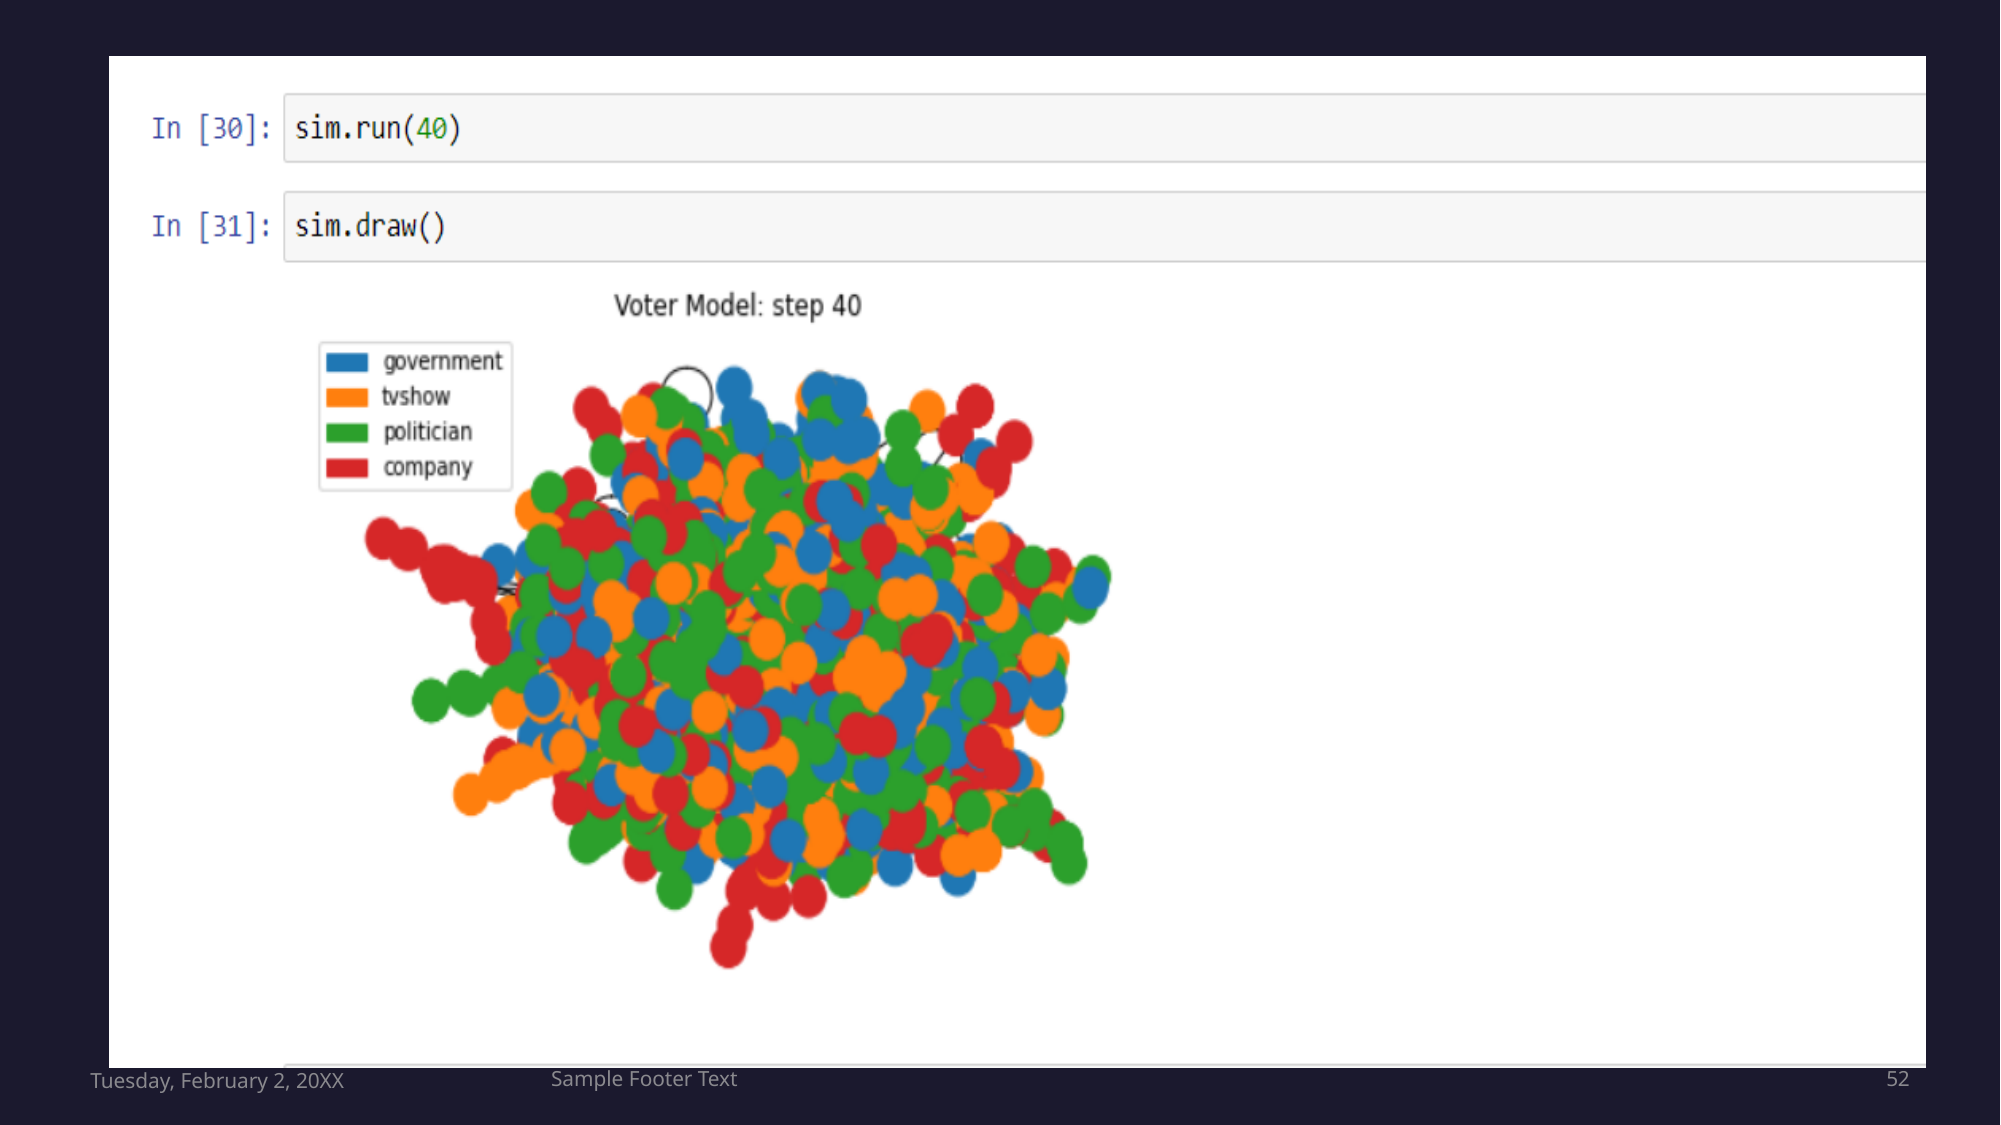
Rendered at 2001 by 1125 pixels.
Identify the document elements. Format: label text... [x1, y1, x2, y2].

picture [109, 56, 1926, 1068]
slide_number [90, 1067, 522, 1093]
footer Sample Footer Text [551, 1068, 1598, 1093]
slide_number 52 [1632, 1068, 1910, 1093]
